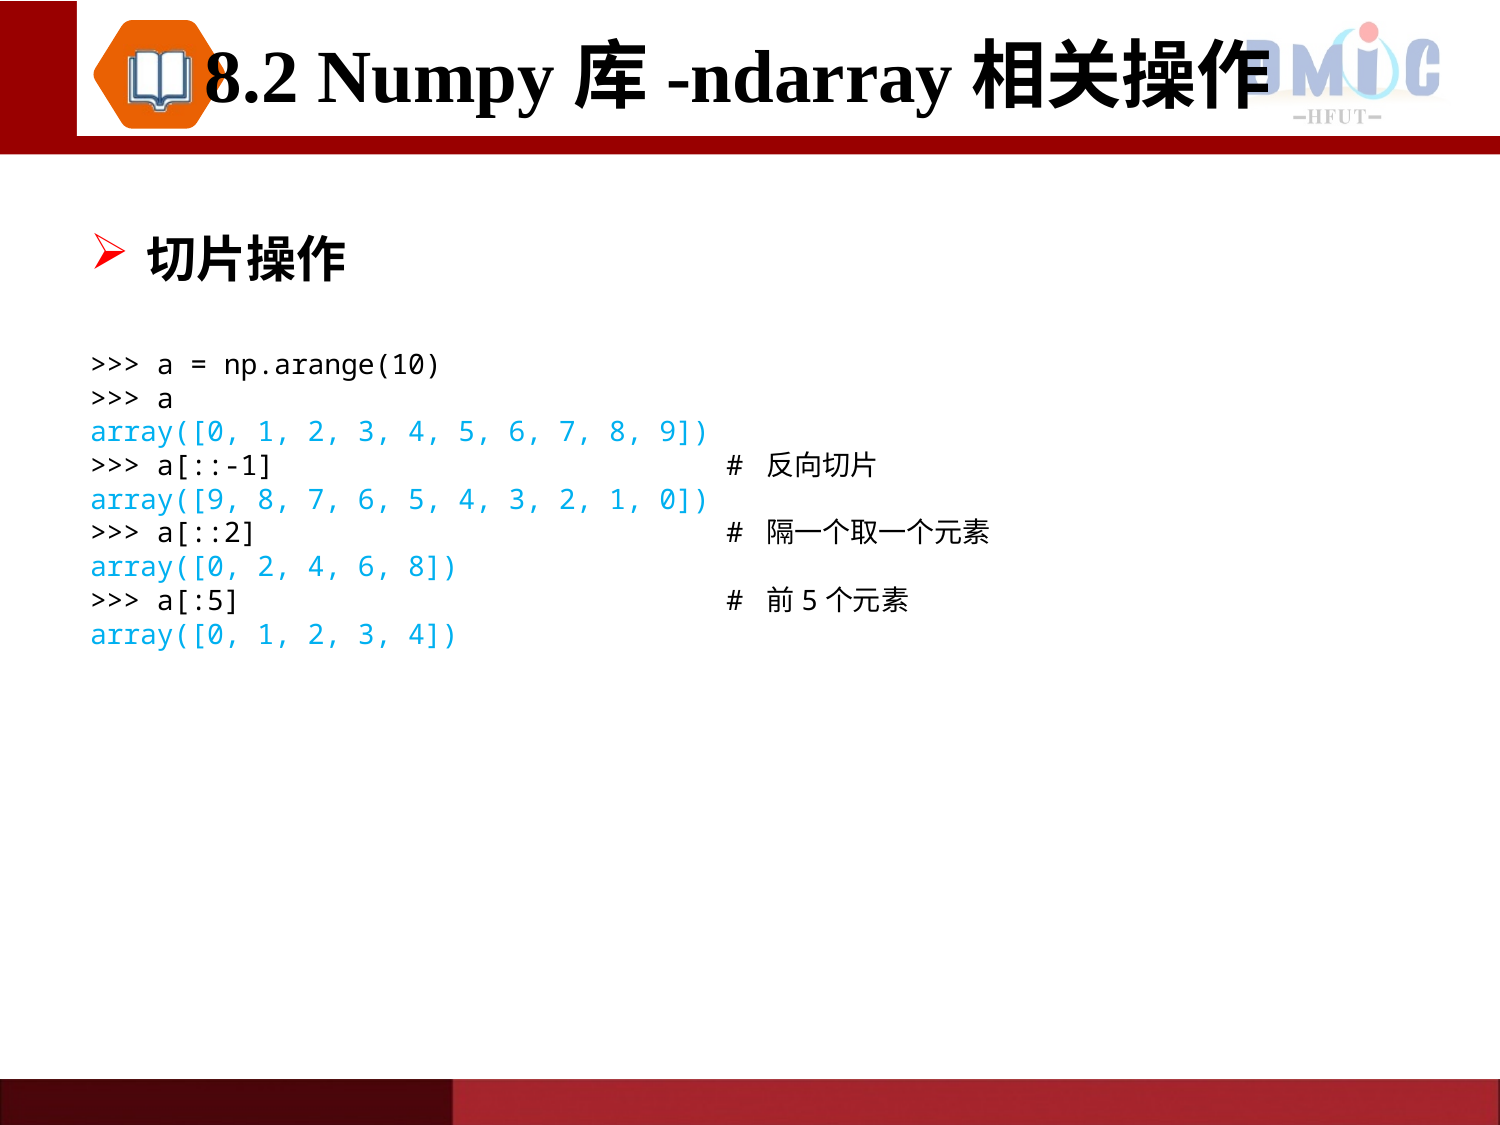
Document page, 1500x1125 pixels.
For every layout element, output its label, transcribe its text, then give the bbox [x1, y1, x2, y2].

list 切片操作 >>> a = np.arange(10) >>> a array([0, 1, 2, 3, 4, 5, 6, 7, 8, 9]) >>> a[::-1] # 反向切片 array([9, 8, 7, 6, 5, 4, 3, 2, 1, 0]) >>> a[::2] # 隔一个取一个元素 array([0, 2, 4, 6, 8]) >>> a[:5] # 前5个元素 array([0, 1, 2, 3, 4]) [74, 231, 1426, 1000]
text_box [93, 19, 1329, 129]
picture [0, 1079, 1500, 1125]
